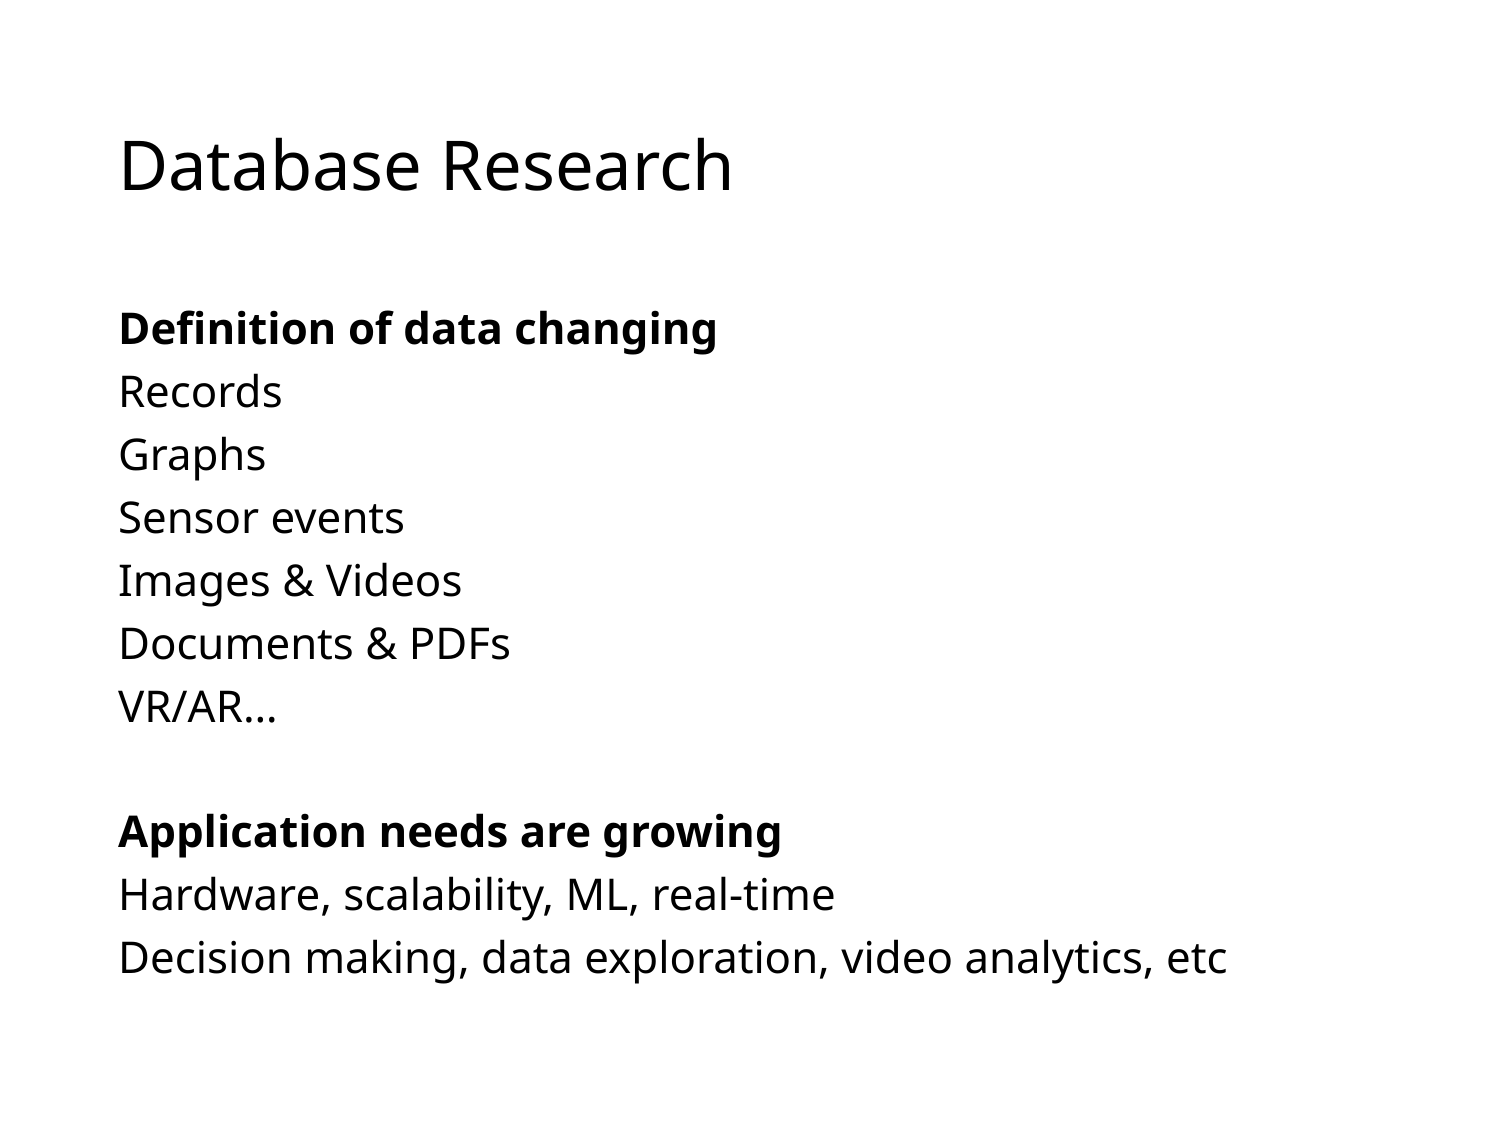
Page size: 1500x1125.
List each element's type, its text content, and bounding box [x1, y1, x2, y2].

list Definition of data changing Records Graphs Sensor events Images & Videos Documents & PDFs VR/AR… Application needs are growing Hardware, scalability, ML, real-time Decision making, data exploration, video analytics, etc [103, 299, 1397, 1014]
title Database Research [103, 59, 1397, 278]
